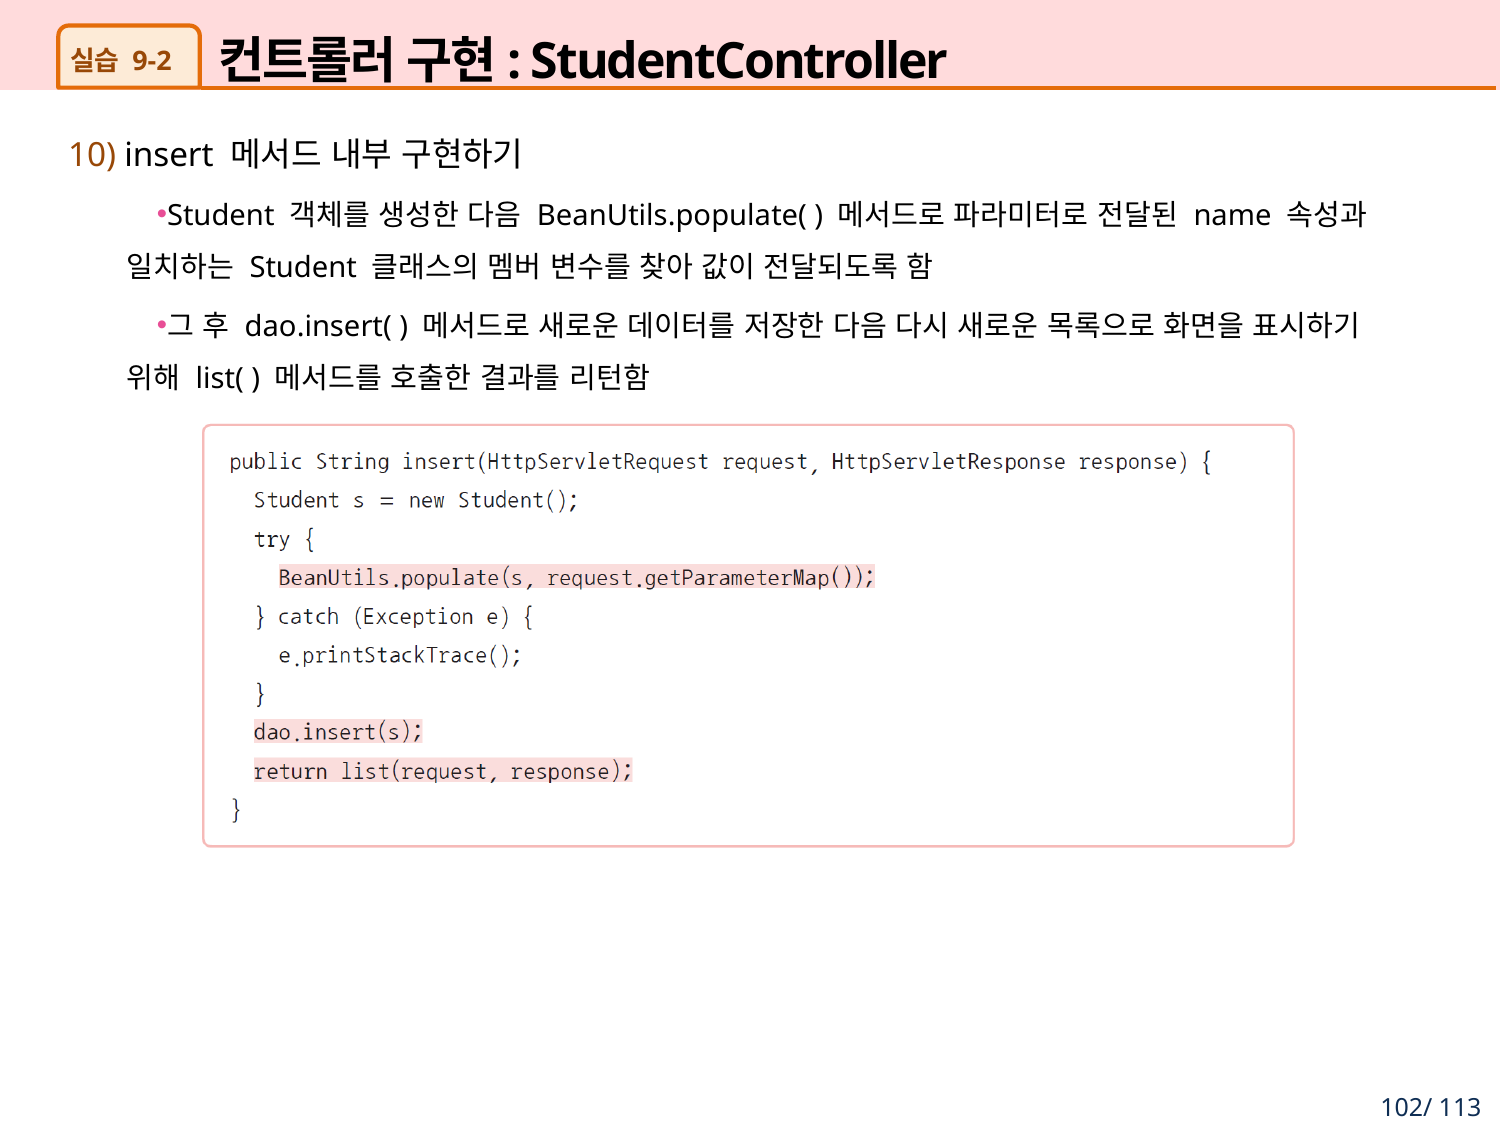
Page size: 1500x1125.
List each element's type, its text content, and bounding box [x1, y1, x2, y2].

list insert 메서드 내부 구현하기 Student 객체를 생성한 다음 BeanUtils.populate( ) 메서드로 파라미터로 전달된 name 속성과 일치하는 Student 클래스의 멤버 변수를 찾아 값이 전달되도록 함 그 후 dao.insert( ) 메서드로 새로운 데이터를 저장한 다음 다시 새로운 목록으로 화면을 표시하기 위해 list( ) 메서드를 호출한 결과를 리턴함 [53, 125, 1425, 1005]
picture [197, 420, 1302, 852]
text_box 실습 9-2 [55, 35, 206, 83]
title 컨트롤러 구현: StudentController [203, 19, 1365, 97]
